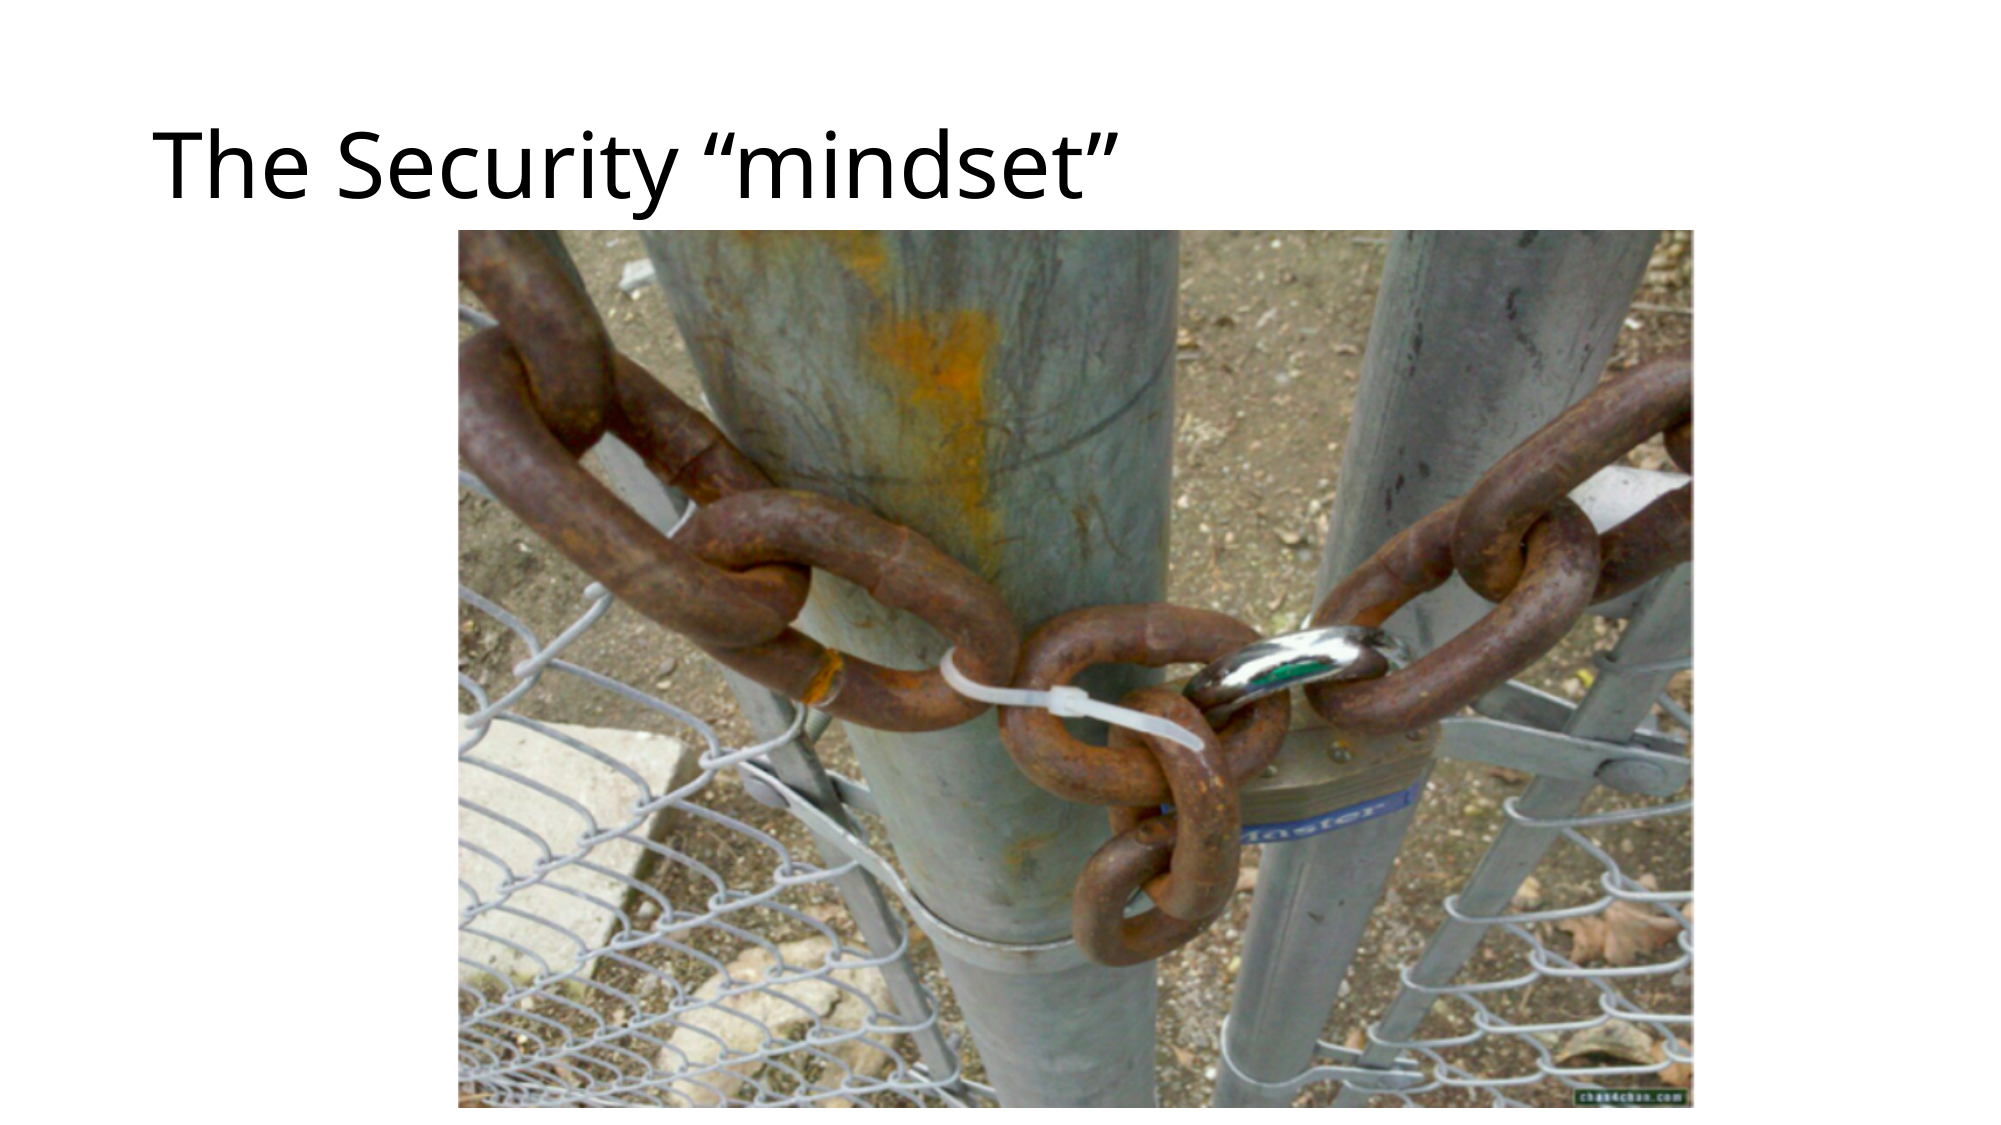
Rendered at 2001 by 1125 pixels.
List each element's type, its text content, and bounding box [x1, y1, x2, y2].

title The Security “mindset” [137, 59, 1863, 278]
picture [458, 230, 1702, 1108]
